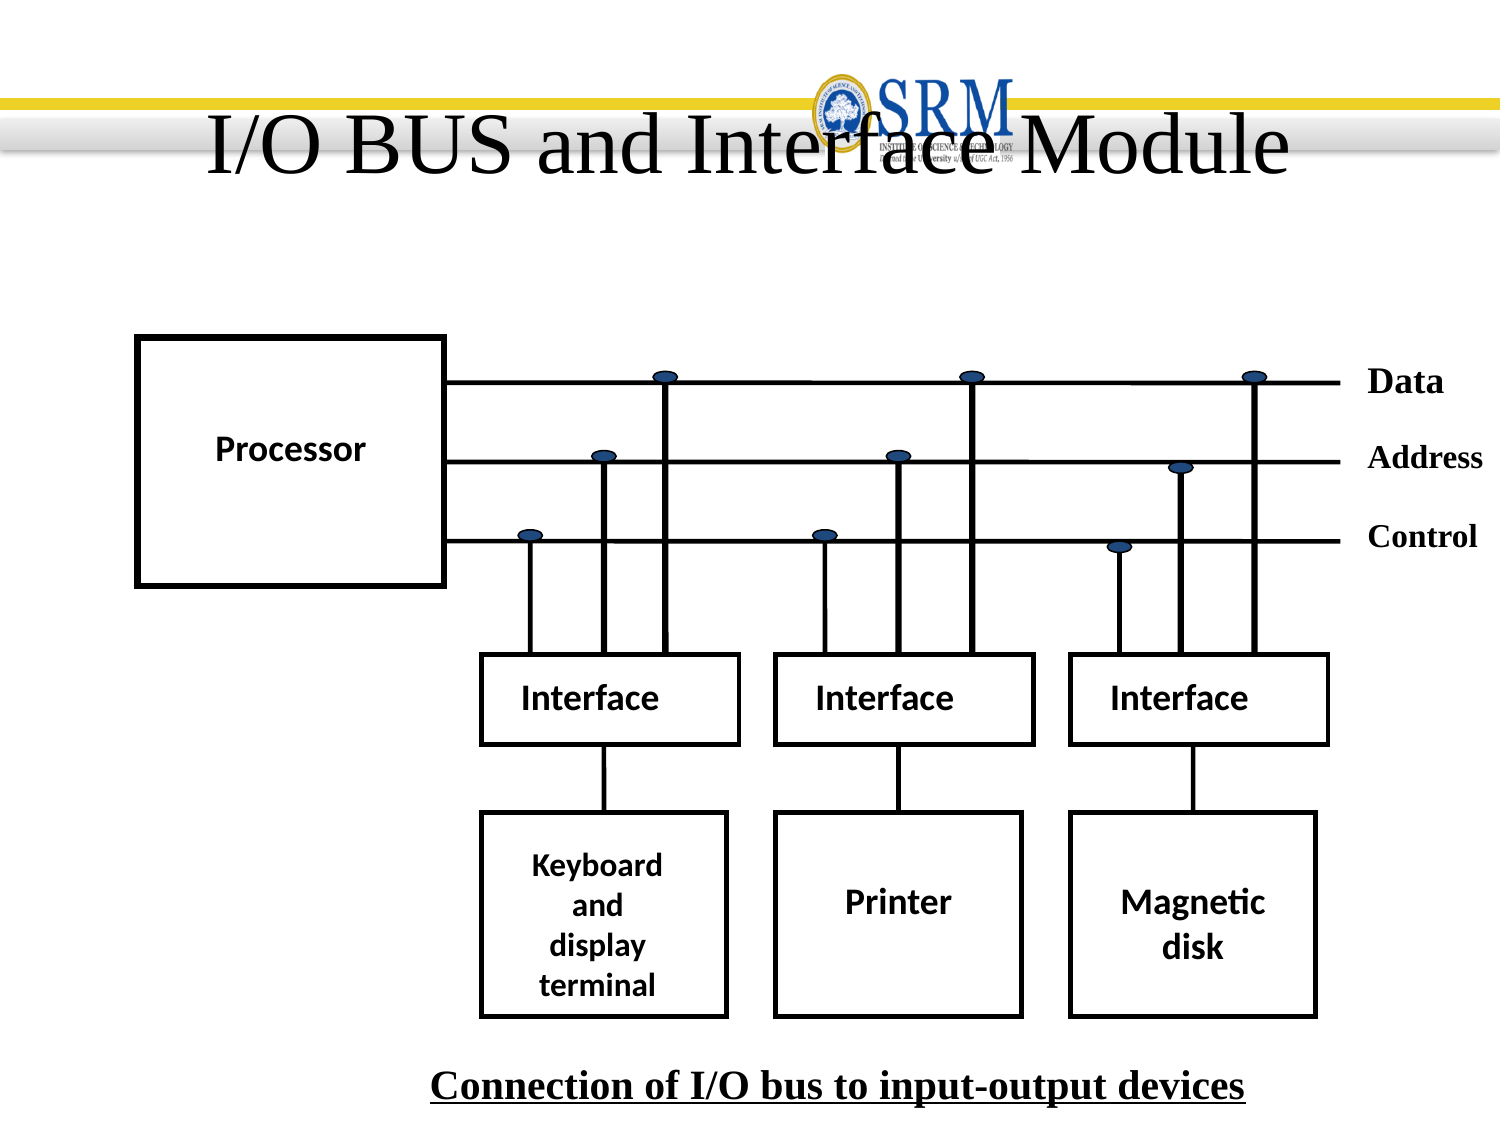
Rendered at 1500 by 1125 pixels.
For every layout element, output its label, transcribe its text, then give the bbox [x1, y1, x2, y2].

title I/O BUS and Interface Module [75, 45, 1425, 233]
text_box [137, 337, 1500, 1116]
